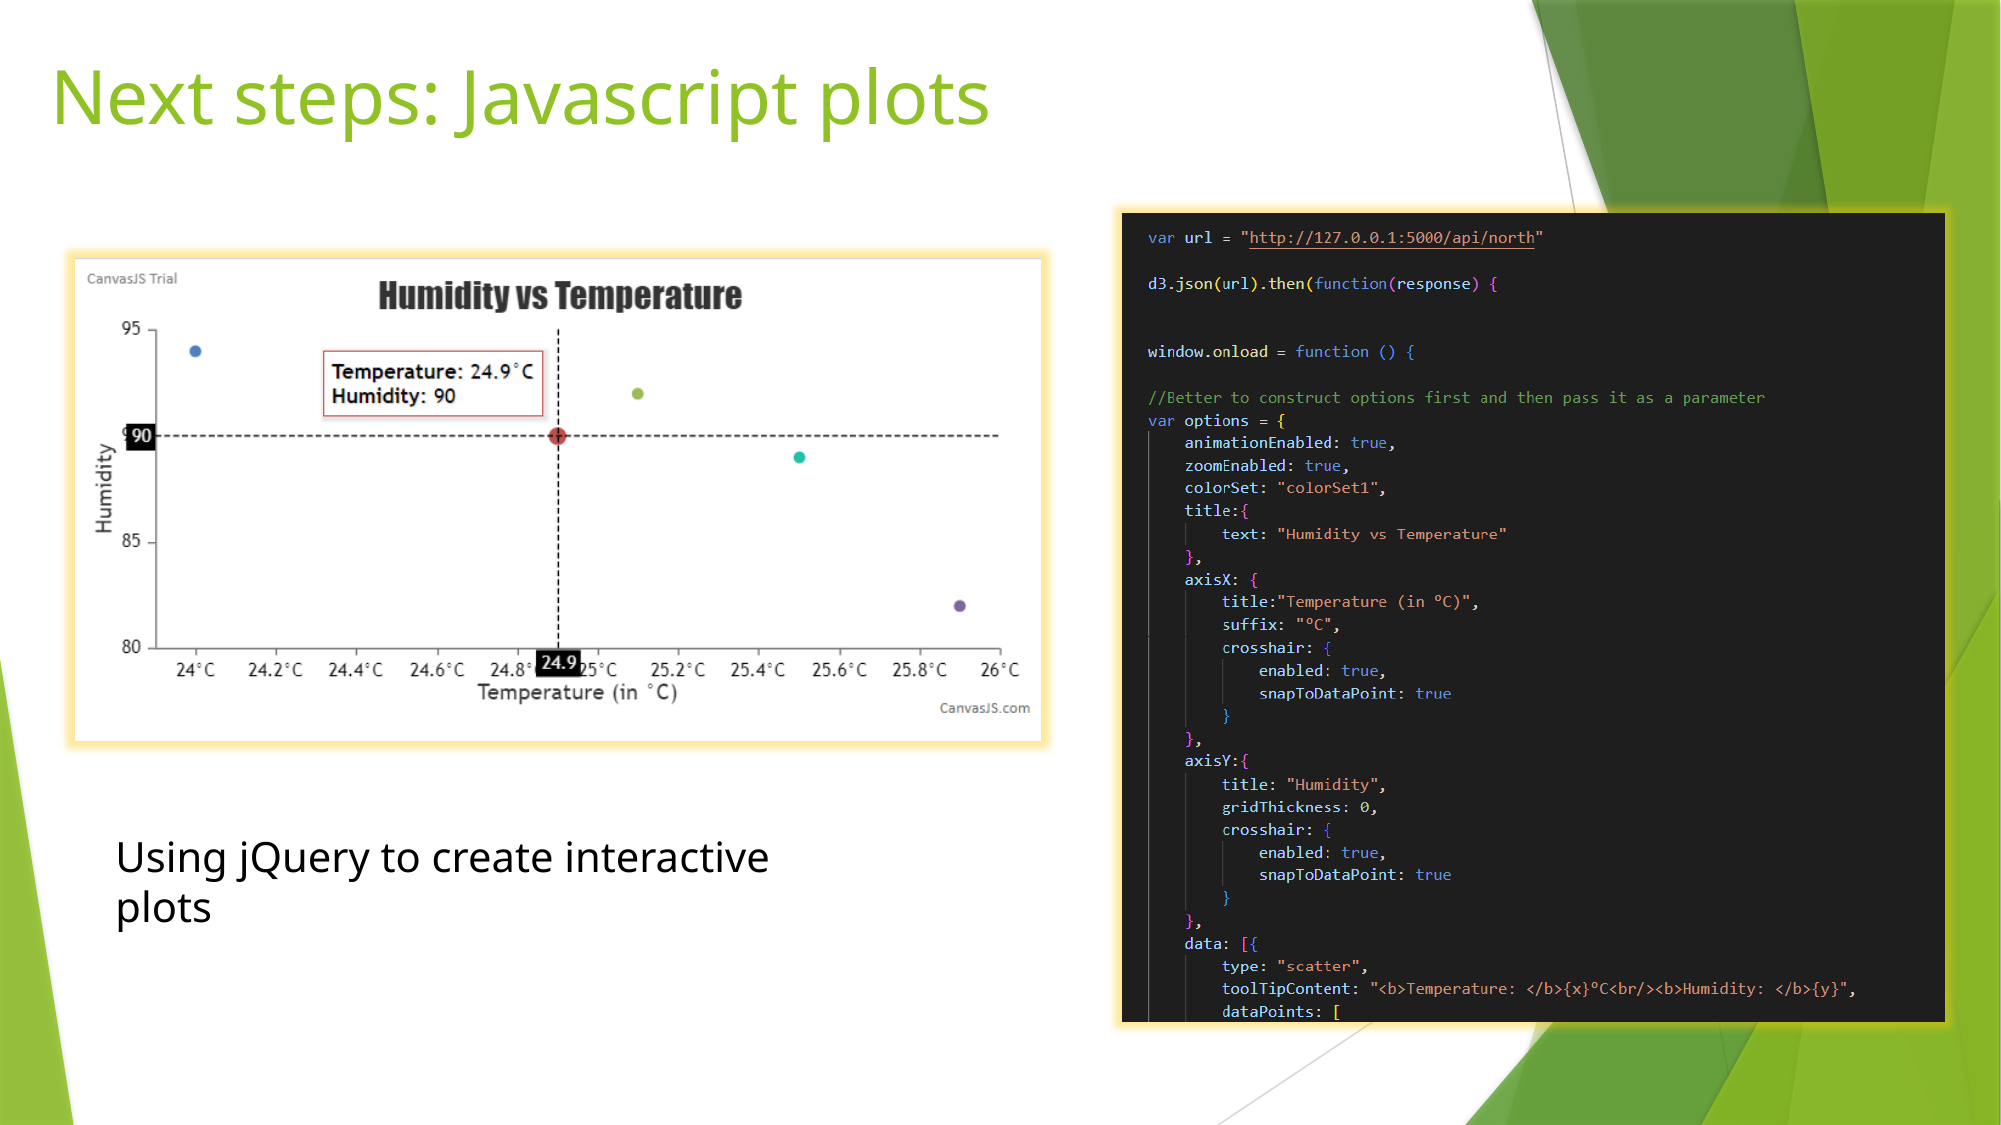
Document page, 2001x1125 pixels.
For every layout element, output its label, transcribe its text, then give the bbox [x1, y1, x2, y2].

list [1121, 213, 1945, 1022]
text_box Using jQuery to create interactive plots [100, 822, 796, 938]
picture [74, 258, 1042, 742]
title Next steps: Javascript plots [34, 42, 1446, 259]
